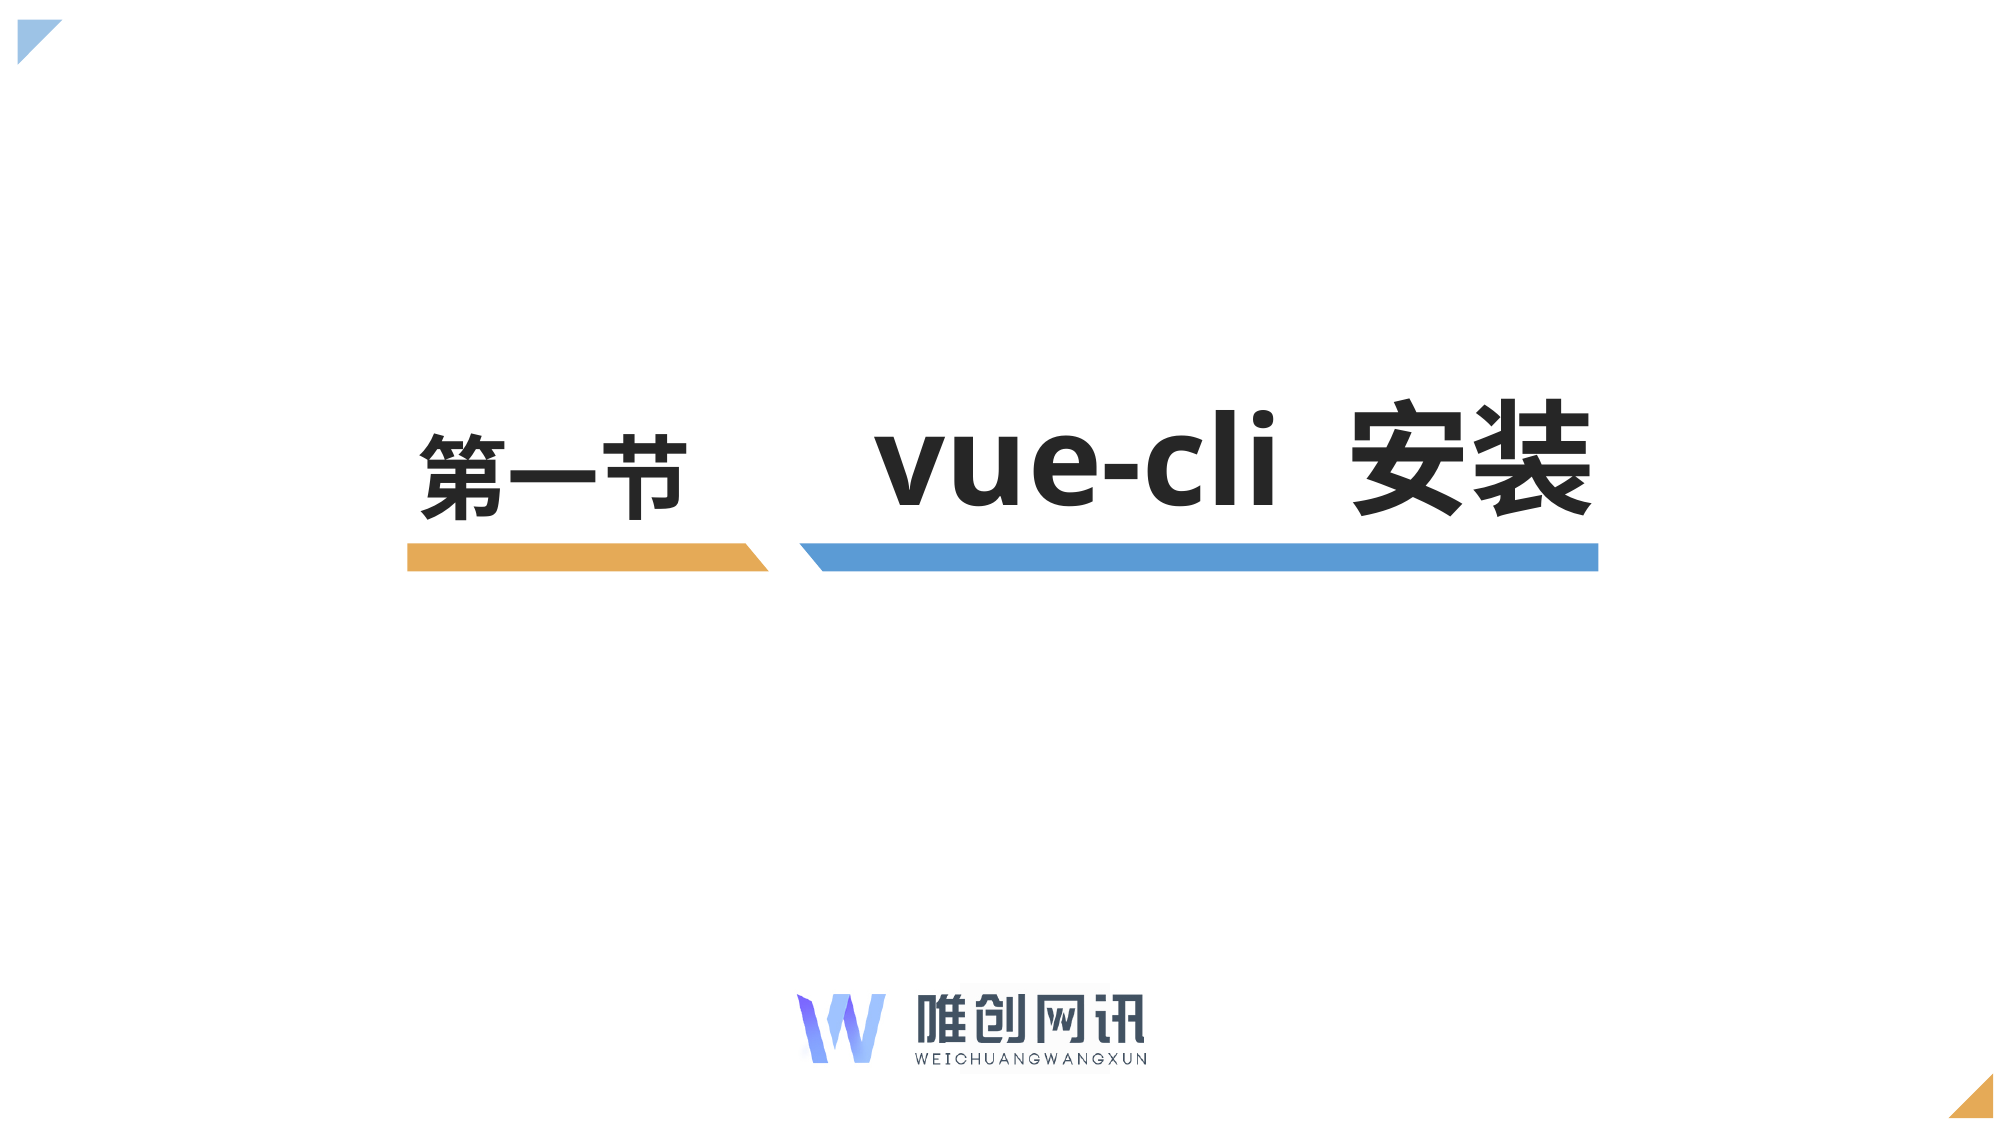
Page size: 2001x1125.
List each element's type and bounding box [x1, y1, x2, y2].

text_box [1948, 1073, 1994, 1119]
picture [740, 983, 1197, 1074]
text_box [17, 19, 63, 65]
text_box [401, 372, 1629, 572]
